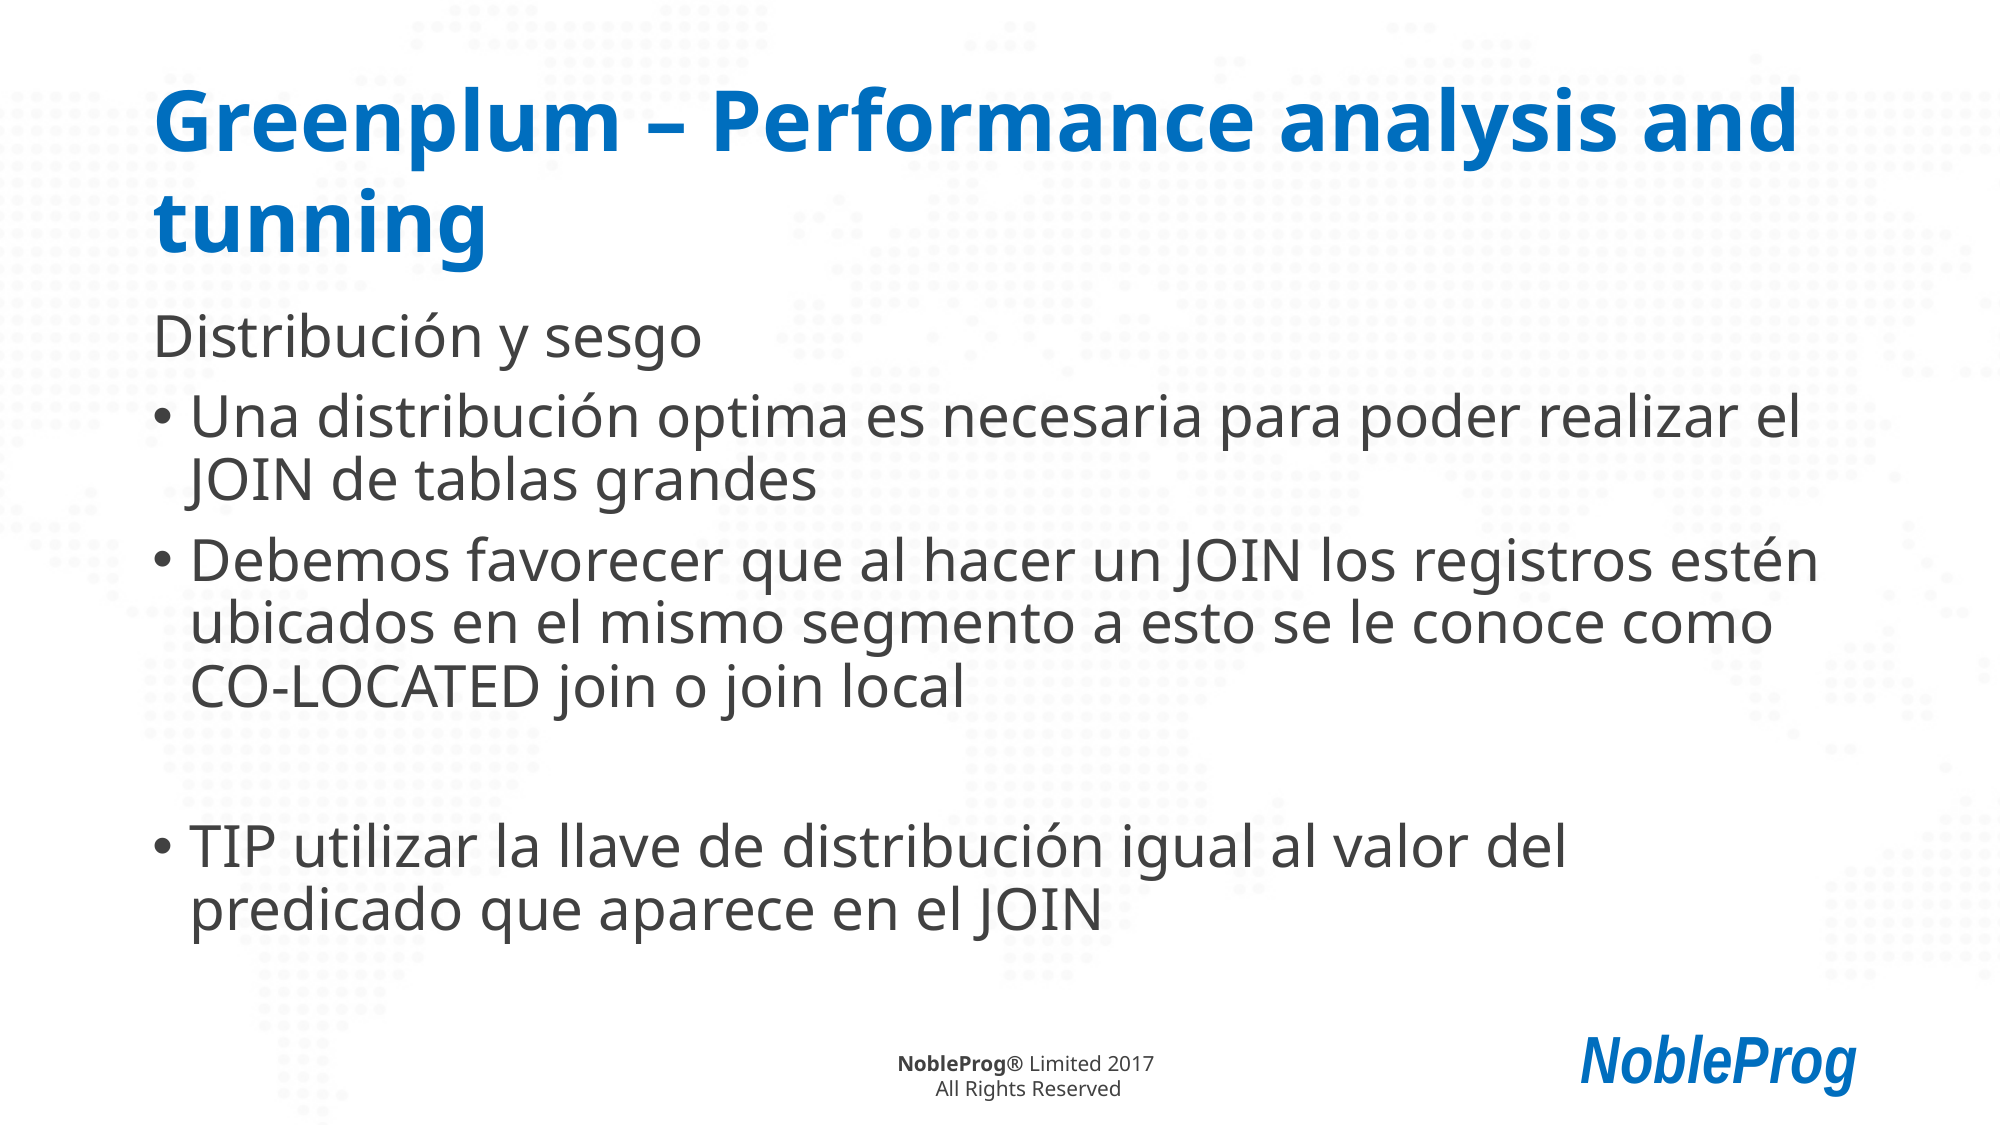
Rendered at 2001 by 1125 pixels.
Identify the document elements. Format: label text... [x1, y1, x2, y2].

title Greenplum – Performance analysis and tunning [137, 59, 1863, 278]
list Distribución y sesgo Una distribución optima es necesaria para poder realizar el JOIN de tablas grandes Debemos favorecer que al hacer un JOIN los registros estén ubicados en el mismo segmento a esto se le conoce como CO-LOCATED join o join local TIP utilizar la llave de distribución igual al valor del predicado que aparece en el JOIN [137, 299, 1863, 1014]
